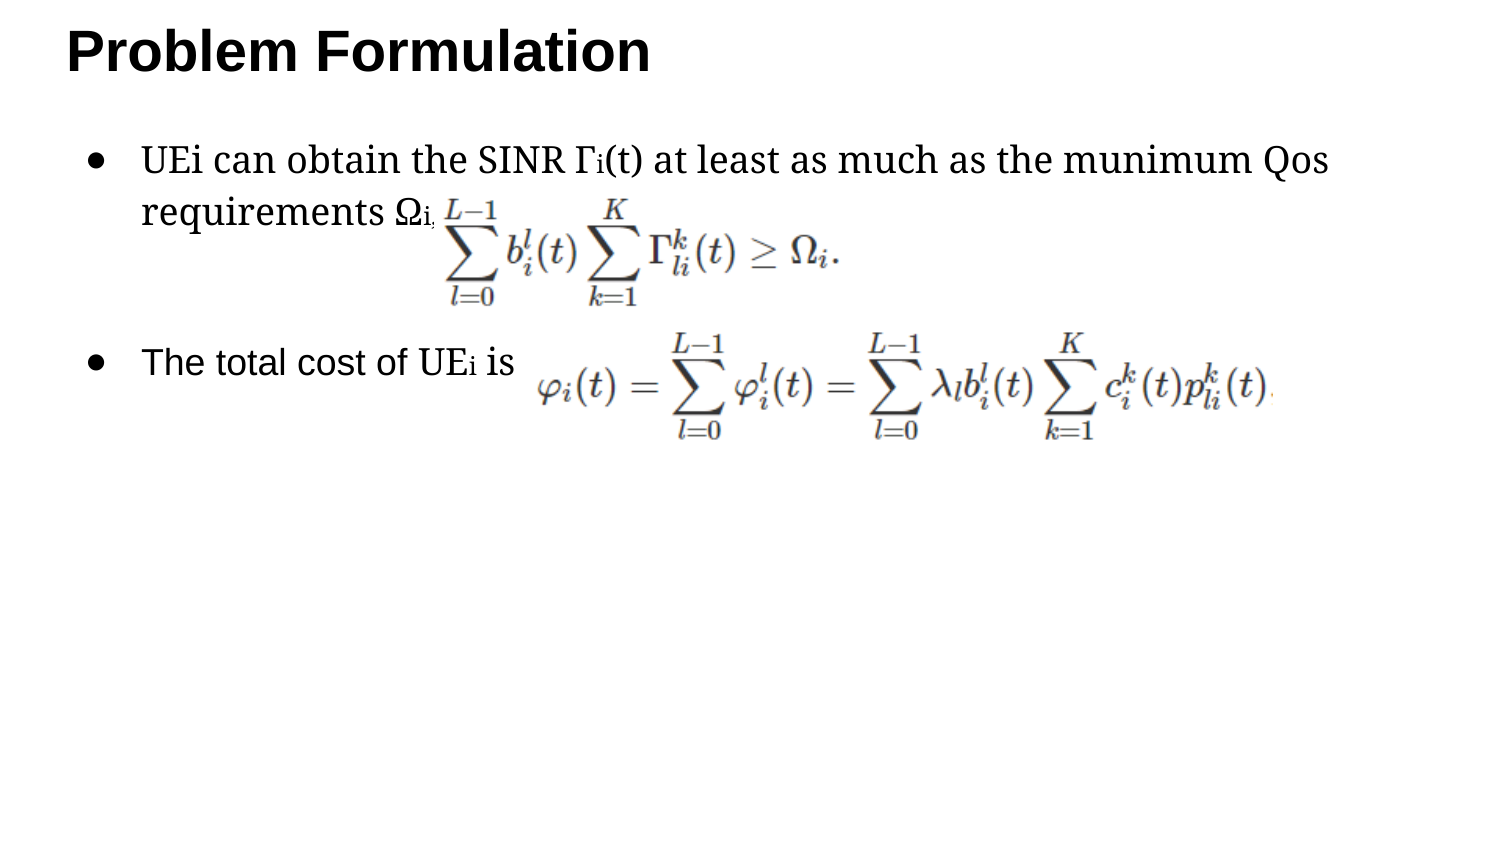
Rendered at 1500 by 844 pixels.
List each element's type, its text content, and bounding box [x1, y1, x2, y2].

list UEi can obtain the SINR Γi(t) at least as much as the munimum Qos requirements Ωi, The total cost of UEi is [51, 114, 1449, 844]
picture [531, 328, 1274, 443]
title Problem Formulation [51, 0, 1449, 92]
picture [434, 188, 845, 314]
